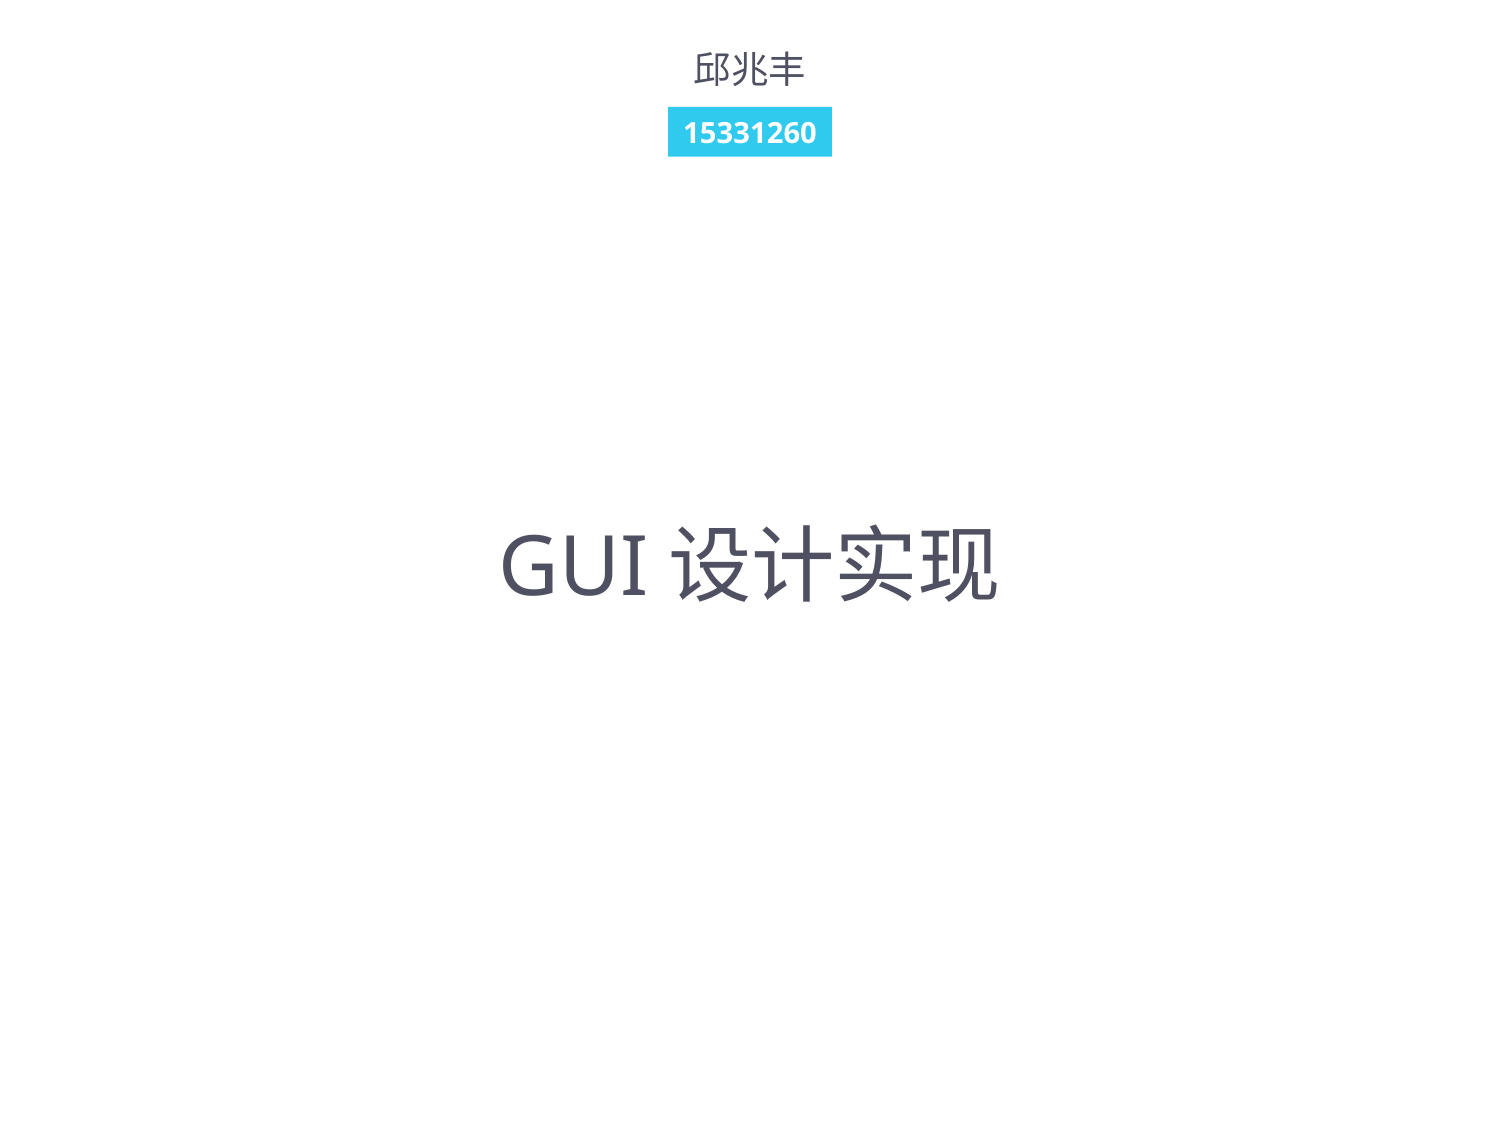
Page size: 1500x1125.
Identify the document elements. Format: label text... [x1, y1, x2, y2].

text_box 15331260 [668, 106, 832, 157]
text_box 邱兆丰 [678, 38, 822, 99]
text_box GUI设计实现 [483, 504, 1016, 620]
